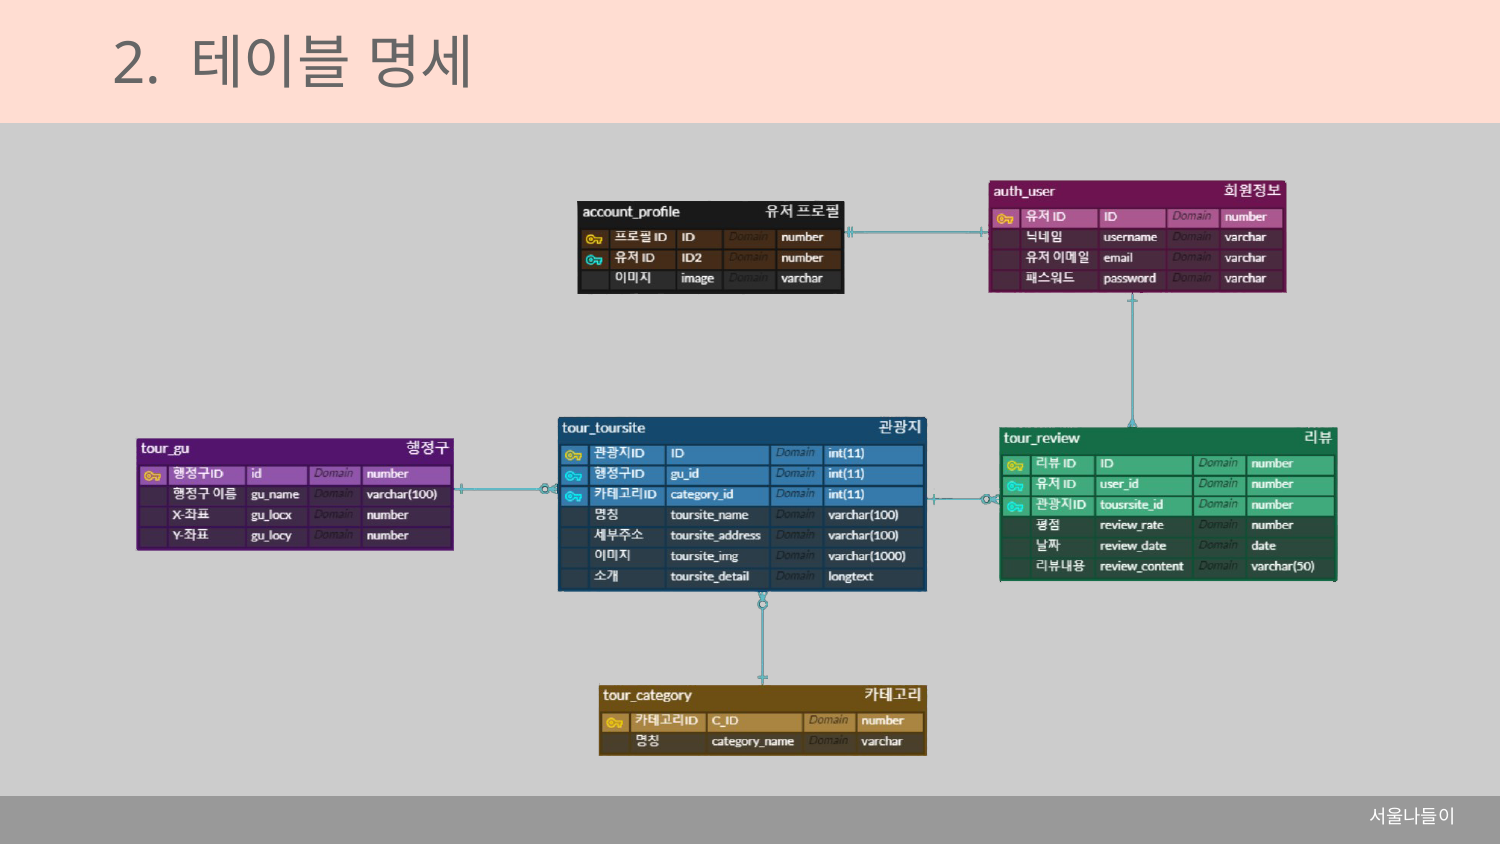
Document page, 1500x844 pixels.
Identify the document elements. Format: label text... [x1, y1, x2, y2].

text_box [0, 0, 1500, 123]
picture [134, 179, 1339, 756]
text_box 서울나들이 [1354, 793, 1488, 839]
text_box [0, 796, 1500, 844]
text_box 2. 테이블 명세 [89, 10, 712, 111]
